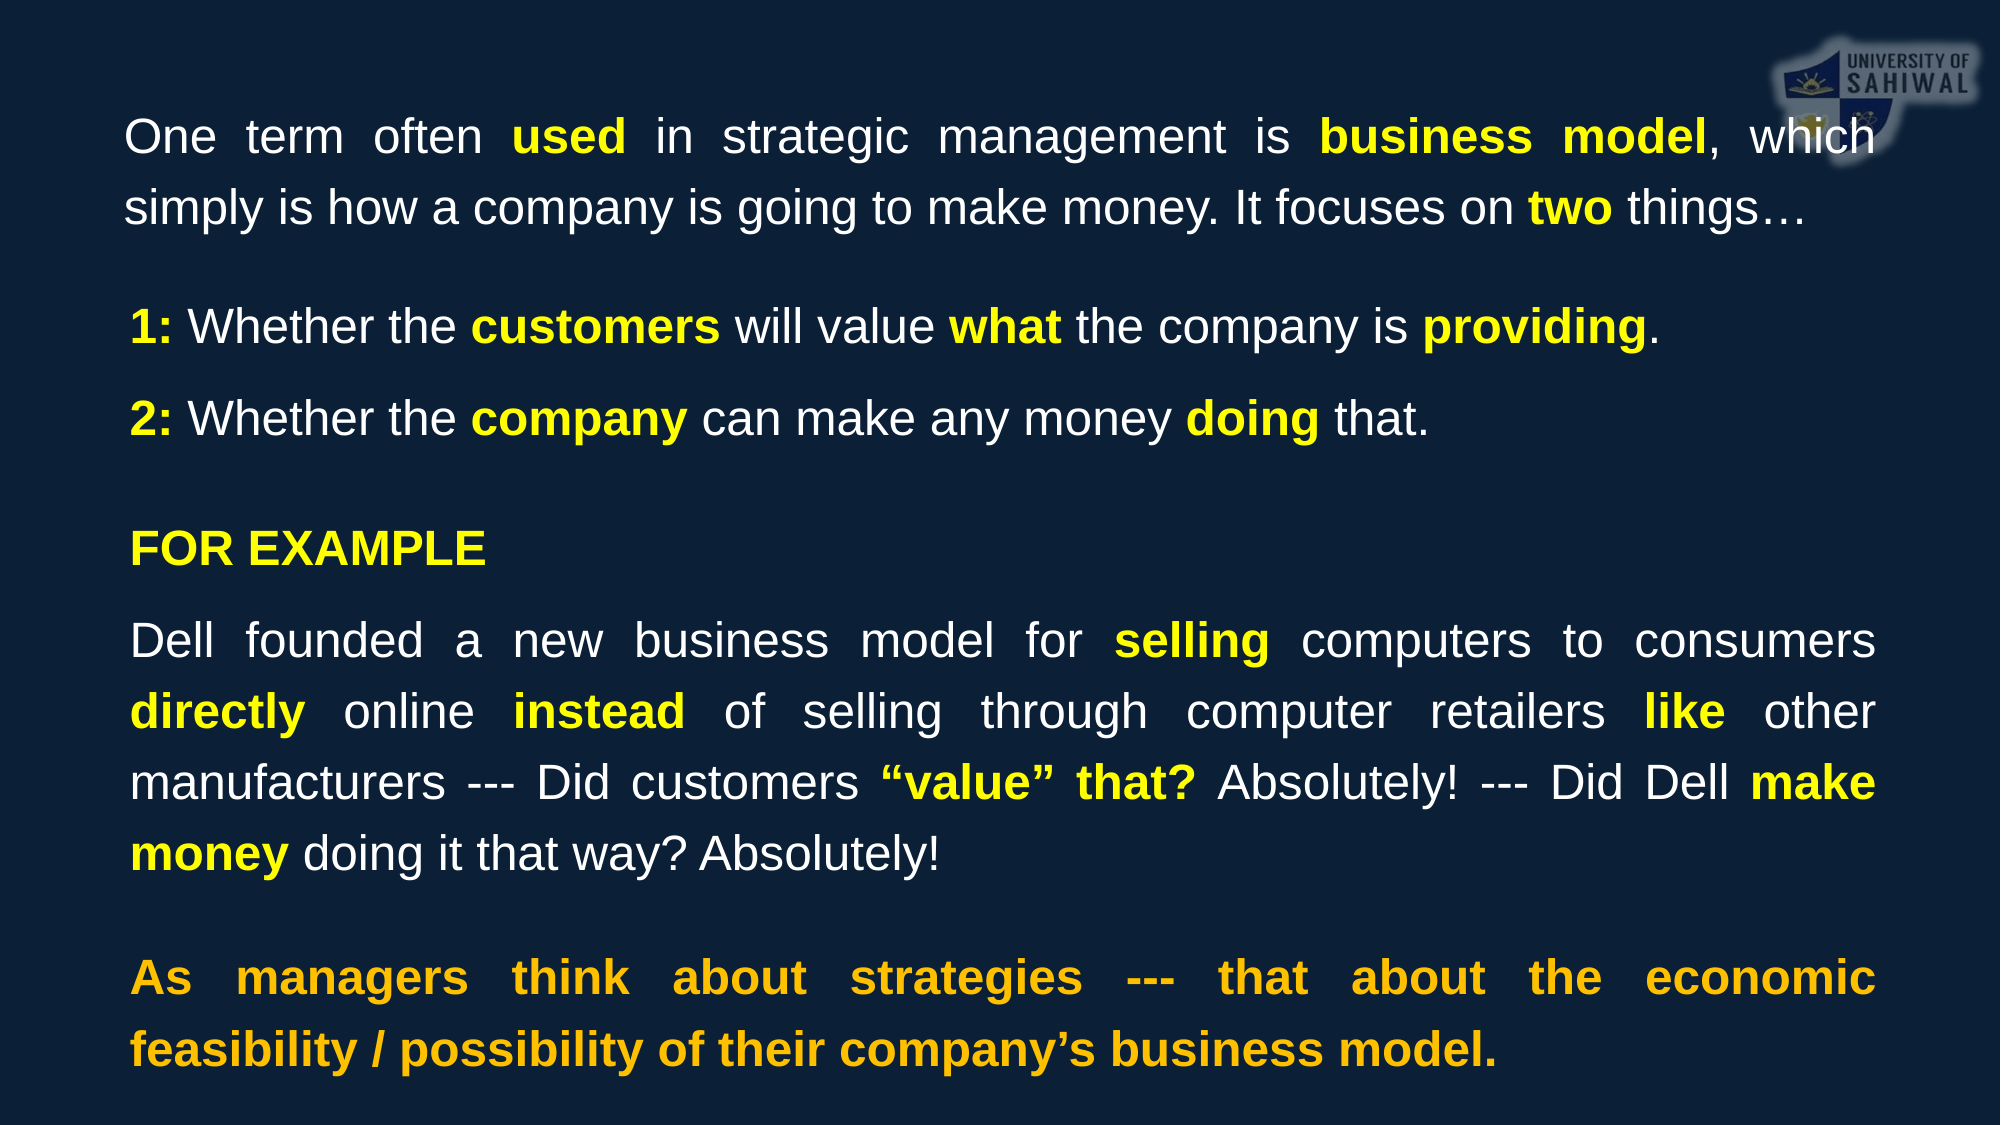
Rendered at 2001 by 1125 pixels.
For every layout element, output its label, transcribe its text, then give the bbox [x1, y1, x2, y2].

picture [1747, 0, 2000, 208]
list One term often used in strategic management is business model, which simply is how a company is going to make money. It focuses on two things… 1: Whether the customers will value what the company is providing. 2: Whether the company can make any money doing that. FOR EXAMPLE Dell founded a new business model for selling computers to consumers directly online instead of selling through computer retailers like other manufacturers --- Did customers “value” that? Absolutely! --- Did Dell make money doing it that way? Absolutely! As managers think about strategies --- that about the economic feasibility / possibility of their company’s business model. [108, 34, 1892, 1091]
